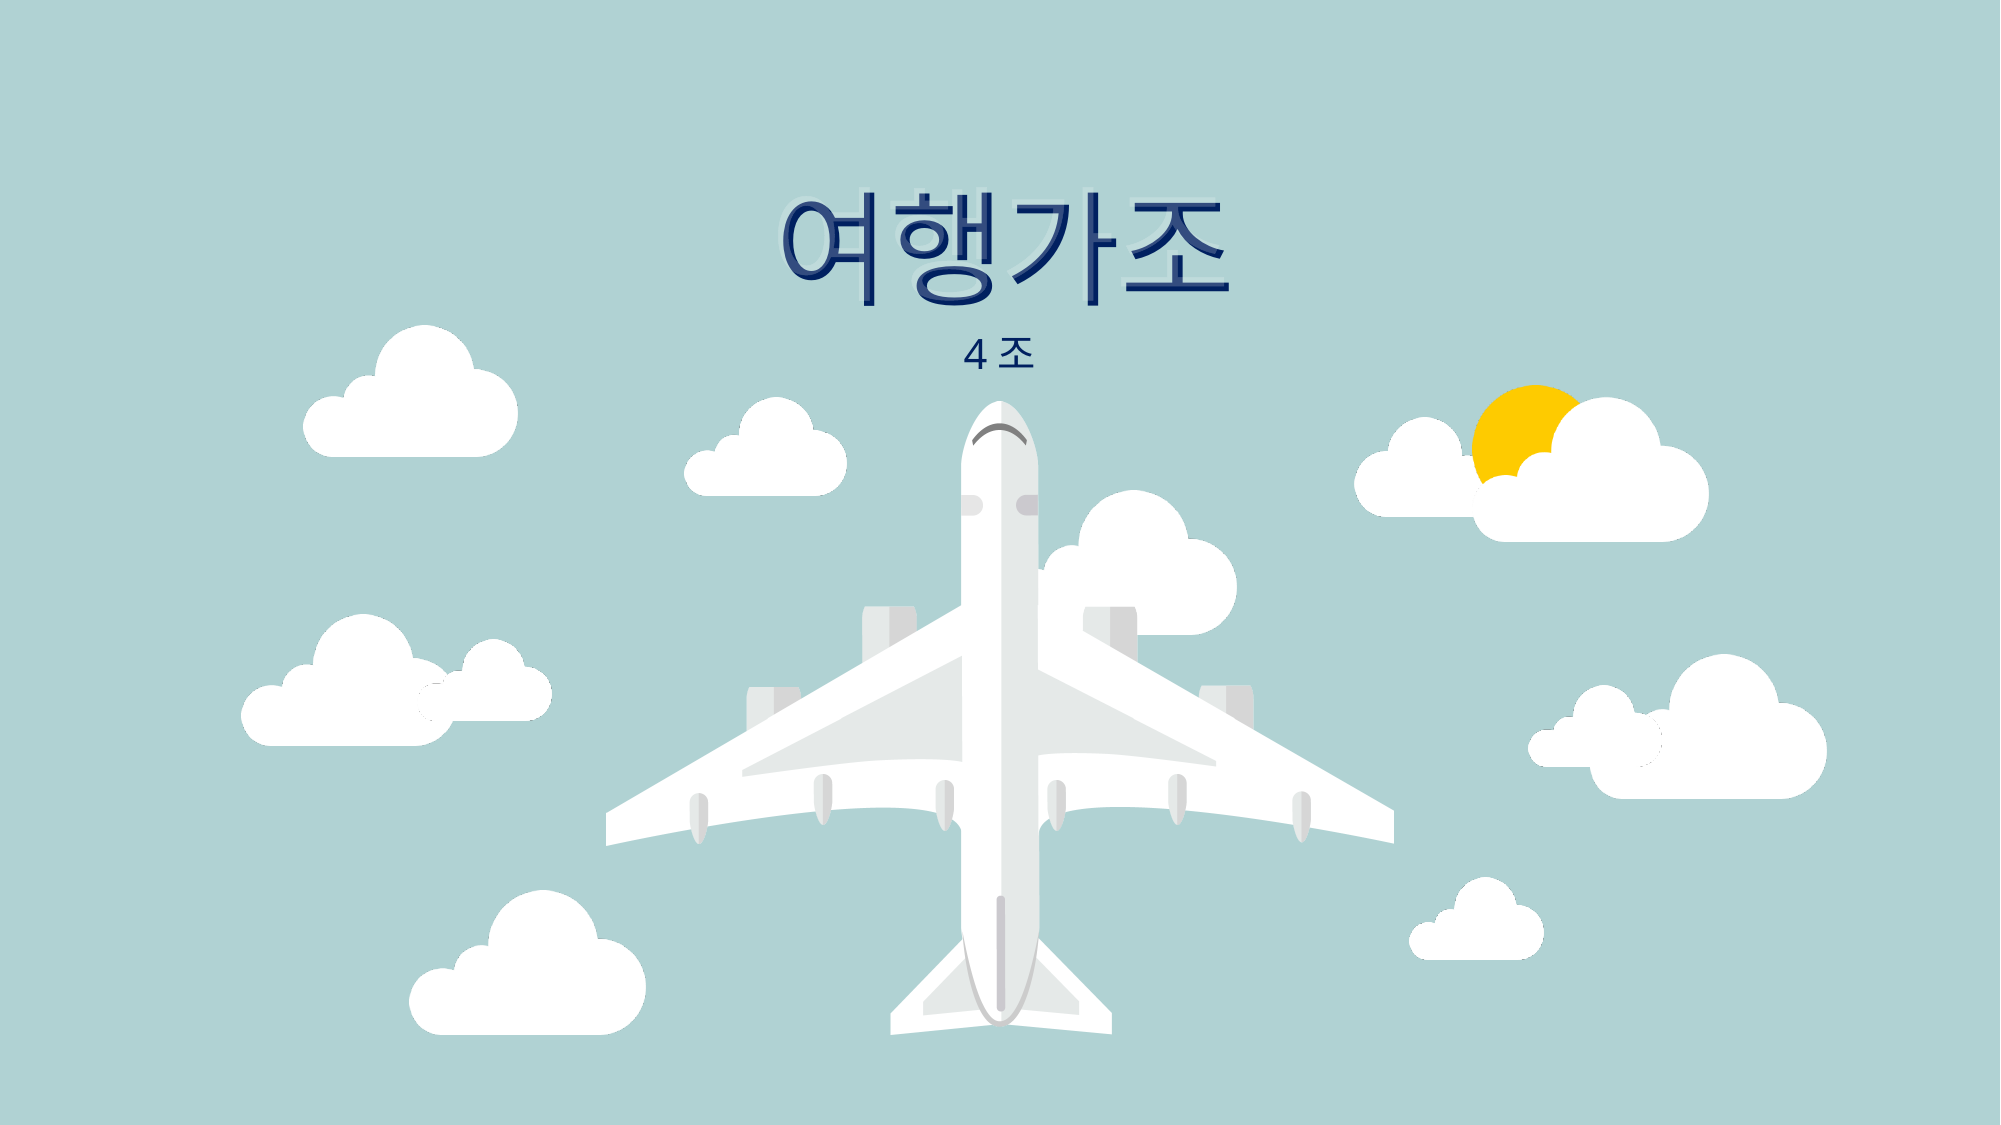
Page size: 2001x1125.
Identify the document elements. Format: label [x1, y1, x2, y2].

text_box [0, 0, 2000, 1125]
